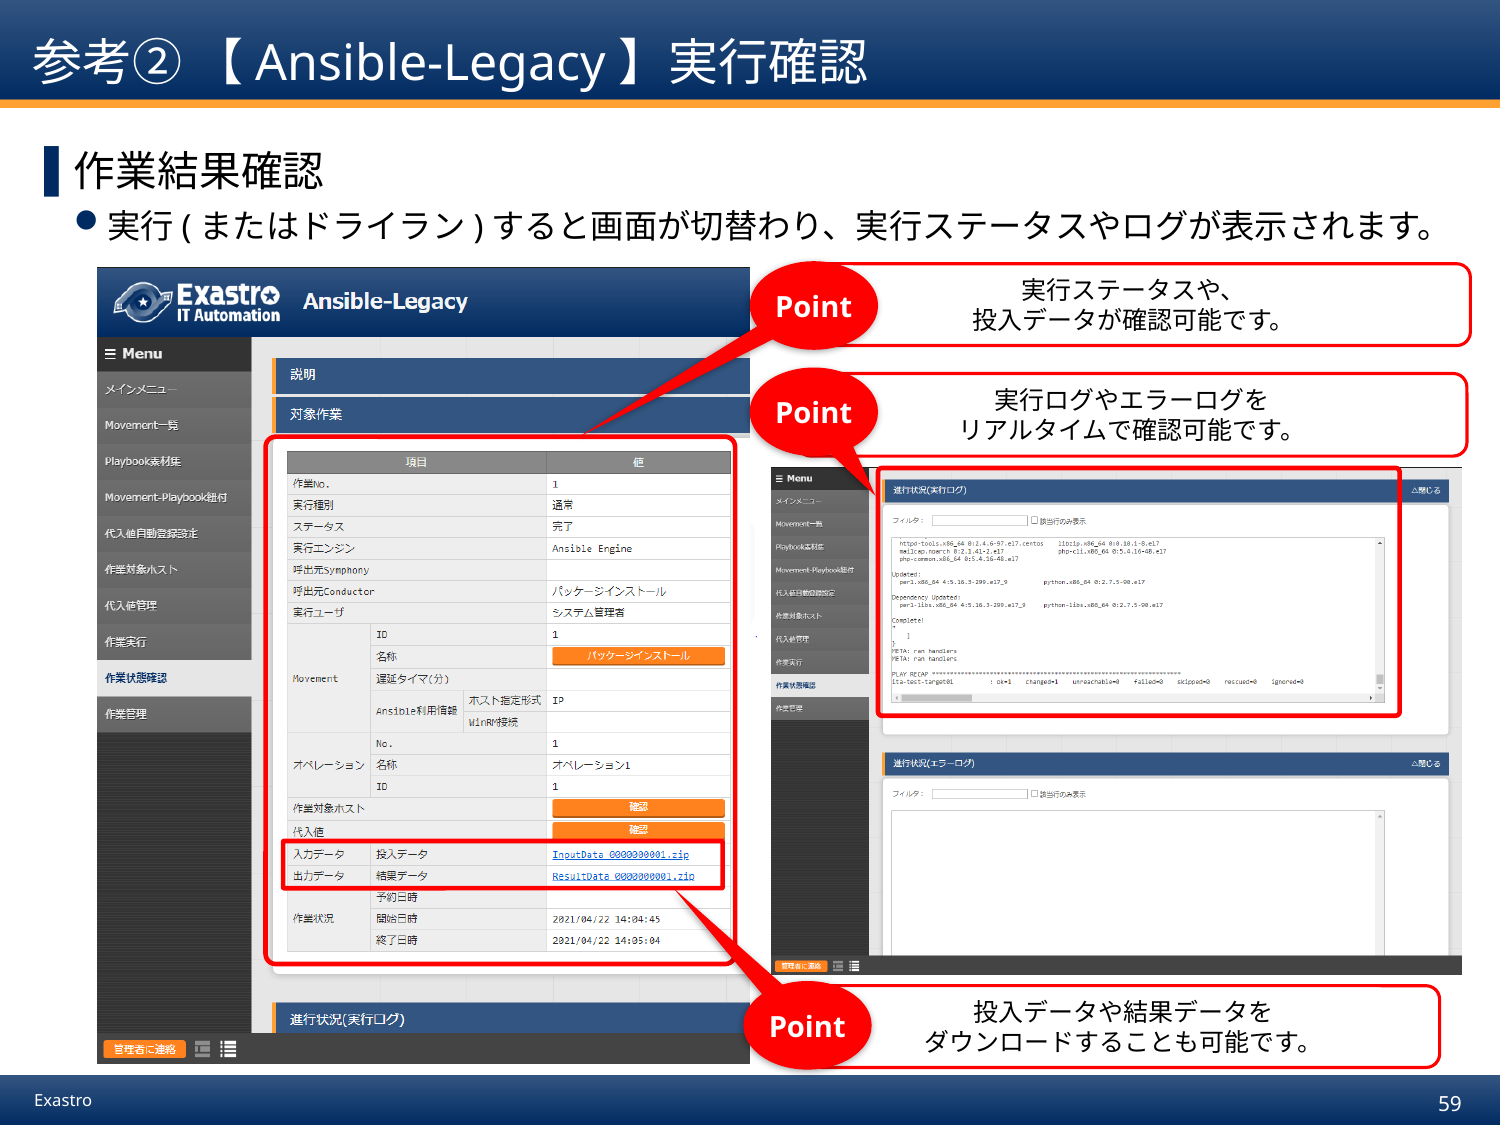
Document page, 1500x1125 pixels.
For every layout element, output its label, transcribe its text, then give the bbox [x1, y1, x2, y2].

picture [0, 0, 1500, 1125]
text_box 実行ステータスや、 投入データが確認可能です。 [850, 263, 1471, 346]
text_box Point [756, 982, 875, 1073]
text_box 投入データや結果データを ダウンロードすることも可能です。 [849, 985, 1440, 1068]
text_box 実行ログやエラーログを リアルタイムで確認可能です。 [857, 373, 1467, 457]
text_box Point [756, 364, 882, 466]
list 作業結果確認 実行(またはドライラン)すると画面が切替わり、実行ステータスやログが表示されます。 [29, 137, 1500, 1059]
text_box Point [756, 258, 882, 353]
picture [754, 467, 1462, 975]
title 参考② 【Ansible-Legacy】実行確認 [17, 18, 1459, 96]
